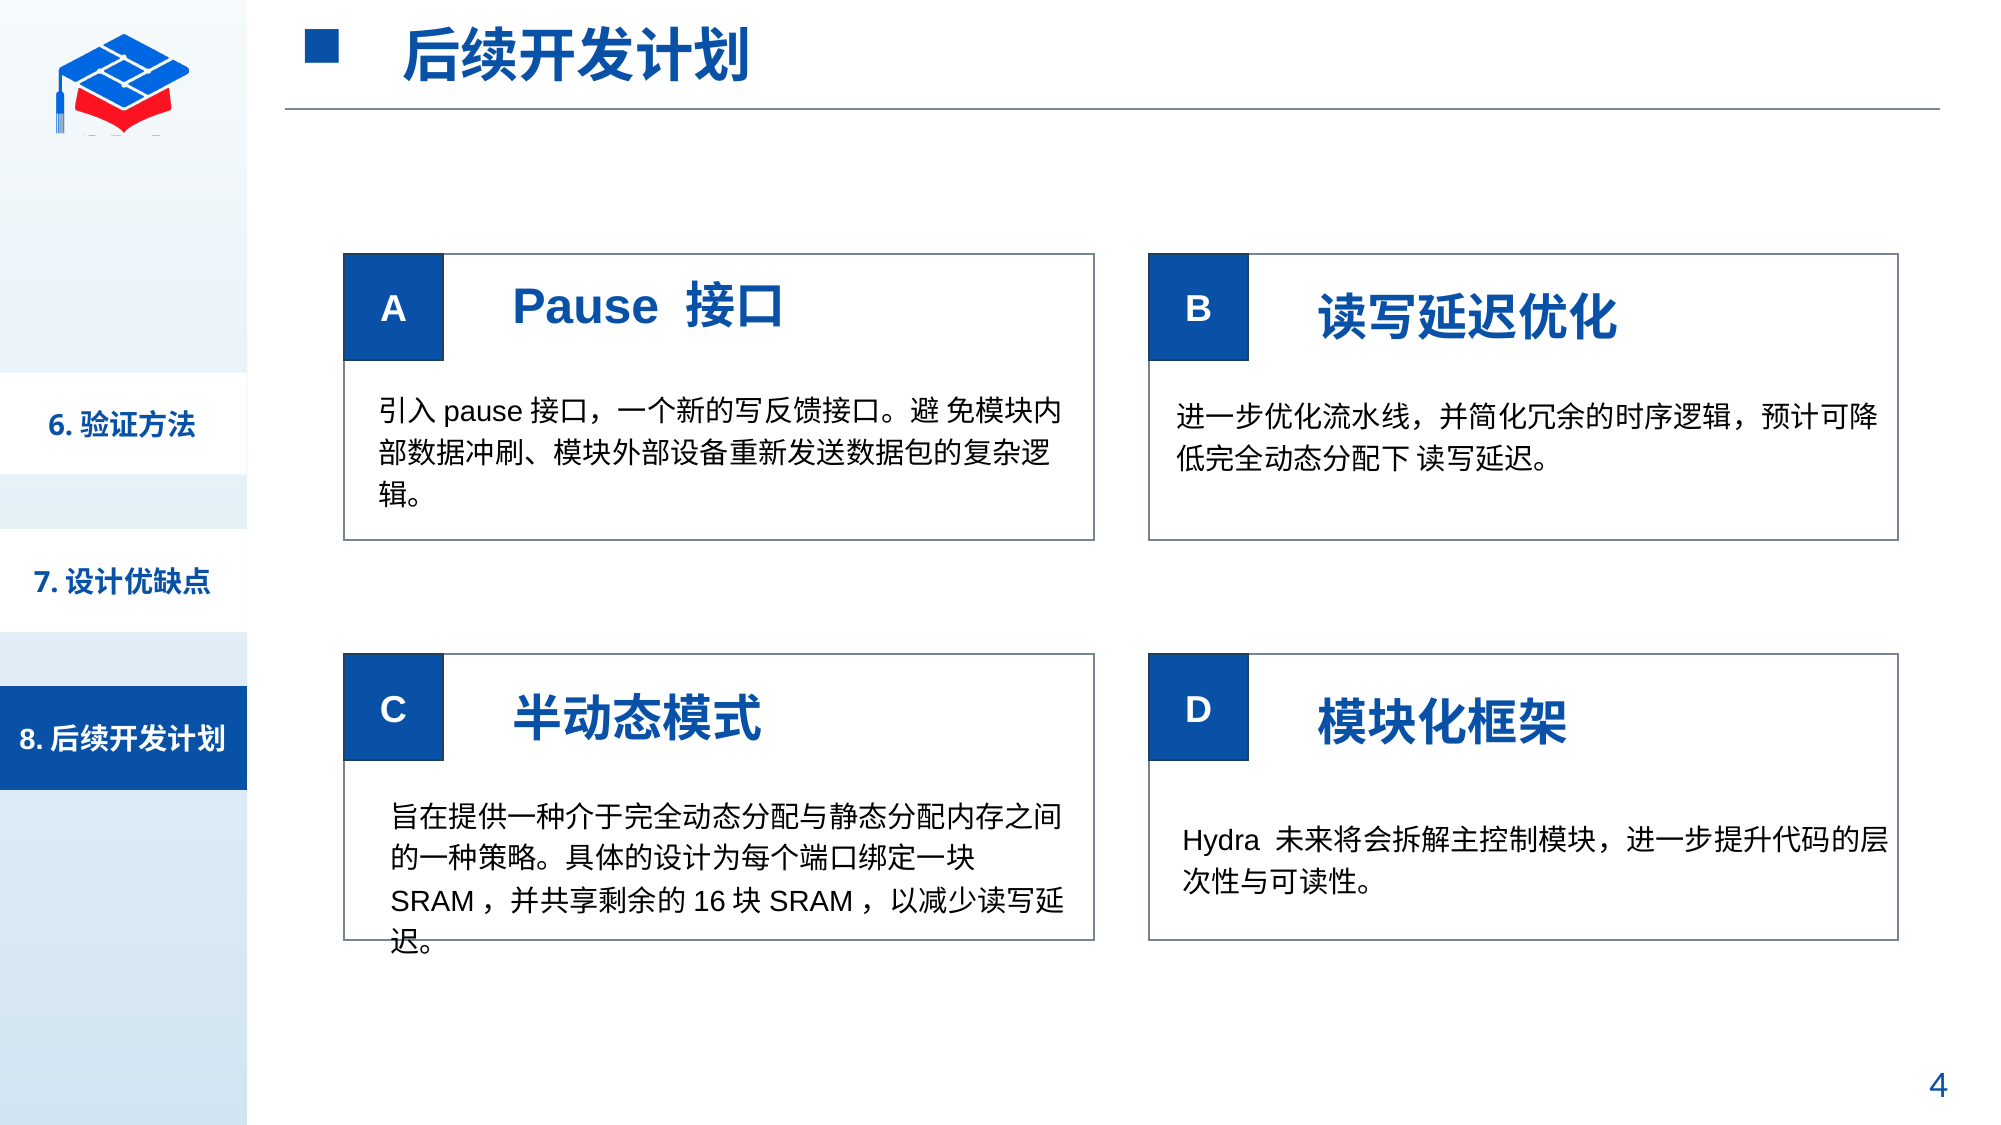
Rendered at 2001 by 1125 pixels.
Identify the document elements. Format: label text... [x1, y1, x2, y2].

text_box [1148, 253, 1899, 541]
text_box Pause 接口 [497, 265, 807, 367]
text_box 旨在提供一种介于完全动态分配与静态分配内存之间的一种策略。具体的设计为每个端口绑定一块SRAM，并共享剩余的16块SRAM，以减少读写延迟。 [372, 772, 1087, 966]
text_box C [343, 653, 444, 761]
text_box 4 [1914, 1052, 1966, 1112]
text_box 6.验证方法 [0, 371, 247, 475]
text_box 8.后续开发计划 [0, 686, 247, 790]
text_box A [343, 253, 444, 361]
text_box D [1148, 653, 1249, 761]
text_box [0, 0, 248, 1125]
text_box [343, 253, 1095, 541]
text_box 半动态模式 [497, 666, 865, 754]
text_box 进一步优化流水线，并简化冗余的时序逻辑，预计可降低完全动态分配下 读写延迟。 [1158, 373, 1915, 593]
text_box 引入pause接口，一个新的写反馈接口。避 免模块内部数据冲刷、模块外部设备重新发送数据包的复杂逻辑。 [359, 367, 1095, 562]
text_box 7.设计优缺点 [0, 529, 247, 632]
text_box [1148, 653, 1899, 941]
text_box Hydra 未来将会拆解主控制模块，进一步提升代码的层次性与可读性。 [1163, 796, 1921, 1016]
text_box B [1148, 253, 1249, 361]
title 后续开发计划 [285, 0, 1023, 96]
text_box 读写延迟优化 [1303, 265, 1670, 353]
text_box 模块化框架 [1303, 670, 1670, 758]
picture [33, 34, 214, 136]
text_box [343, 653, 1095, 941]
